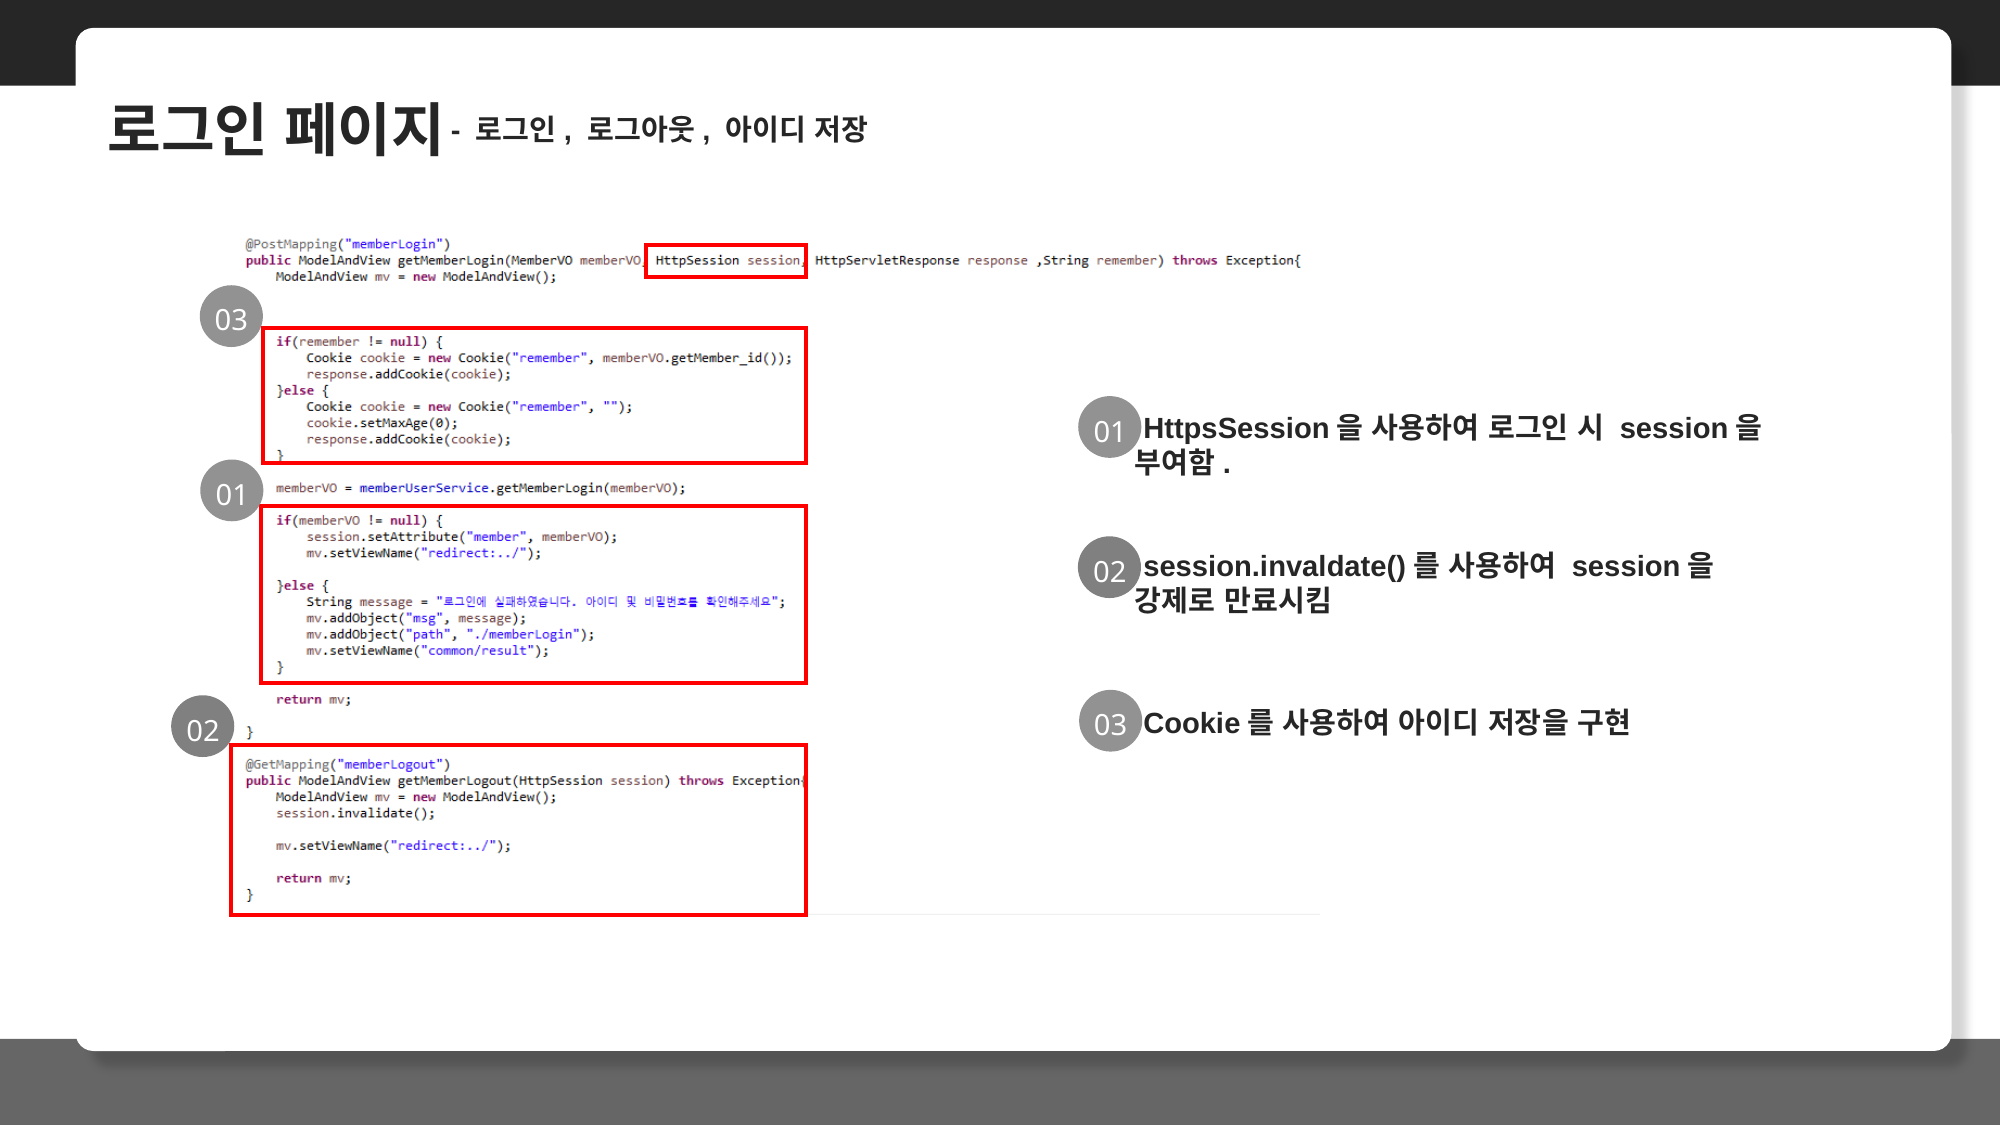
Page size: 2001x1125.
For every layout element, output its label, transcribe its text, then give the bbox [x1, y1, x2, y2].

text_box - 로그인, 로그아웃, 아이디 저장 [427, 103, 893, 154]
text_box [1078, 396, 1142, 458]
text_box Cookie를 사용하여 아이디 저장을 구현 [1320, 696, 1795, 747]
text_box session.invaldate()를 사용하여 session을 강제로 만료시킴 [1320, 539, 1808, 625]
text_box [0, 1038, 2000, 1125]
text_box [200, 459, 264, 522]
picture [235, 231, 1320, 916]
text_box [171, 695, 235, 758]
text_box HttpsSession을 사용하여 로그인 시 session을 부여함. [1320, 401, 1808, 487]
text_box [1079, 689, 1143, 752]
text_box [74, 26, 1953, 1053]
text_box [1077, 536, 1142, 599]
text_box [199, 285, 263, 347]
text_box [230, 758, 235, 916]
text_box 로그인 페이지 [65, 85, 487, 171]
text_box [0, 0, 2000, 87]
